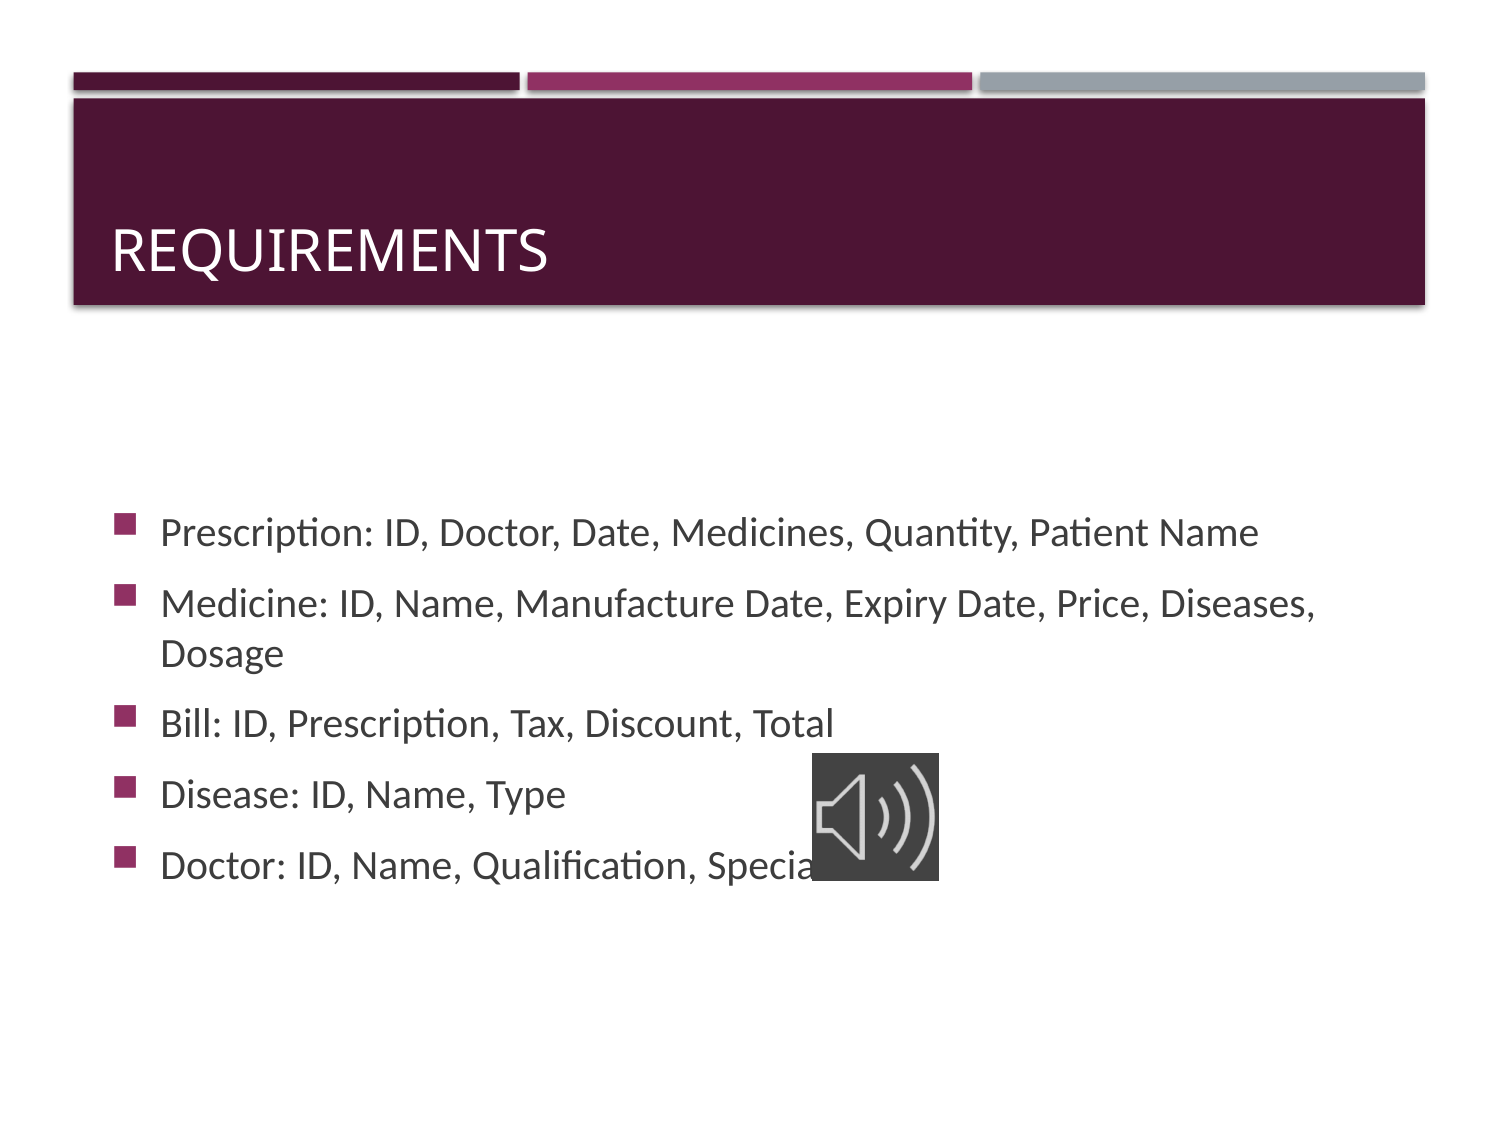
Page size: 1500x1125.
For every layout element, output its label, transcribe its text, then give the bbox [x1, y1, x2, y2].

list Prescription: ID, Doctor, Date, Medicines, Quantity, Patient Name Medicine: ID, Name, Manufacture Date, Expiry Date, Price, Diseases, Dosage Bill: ID, Prescription, Tax, Discount, Total Disease: ID, Name, Type Doctor: ID, Name, Qualification, Specialization [95, 365, 1406, 962]
title Requirements [95, 112, 1406, 291]
picture [681, 622, 940, 881]
